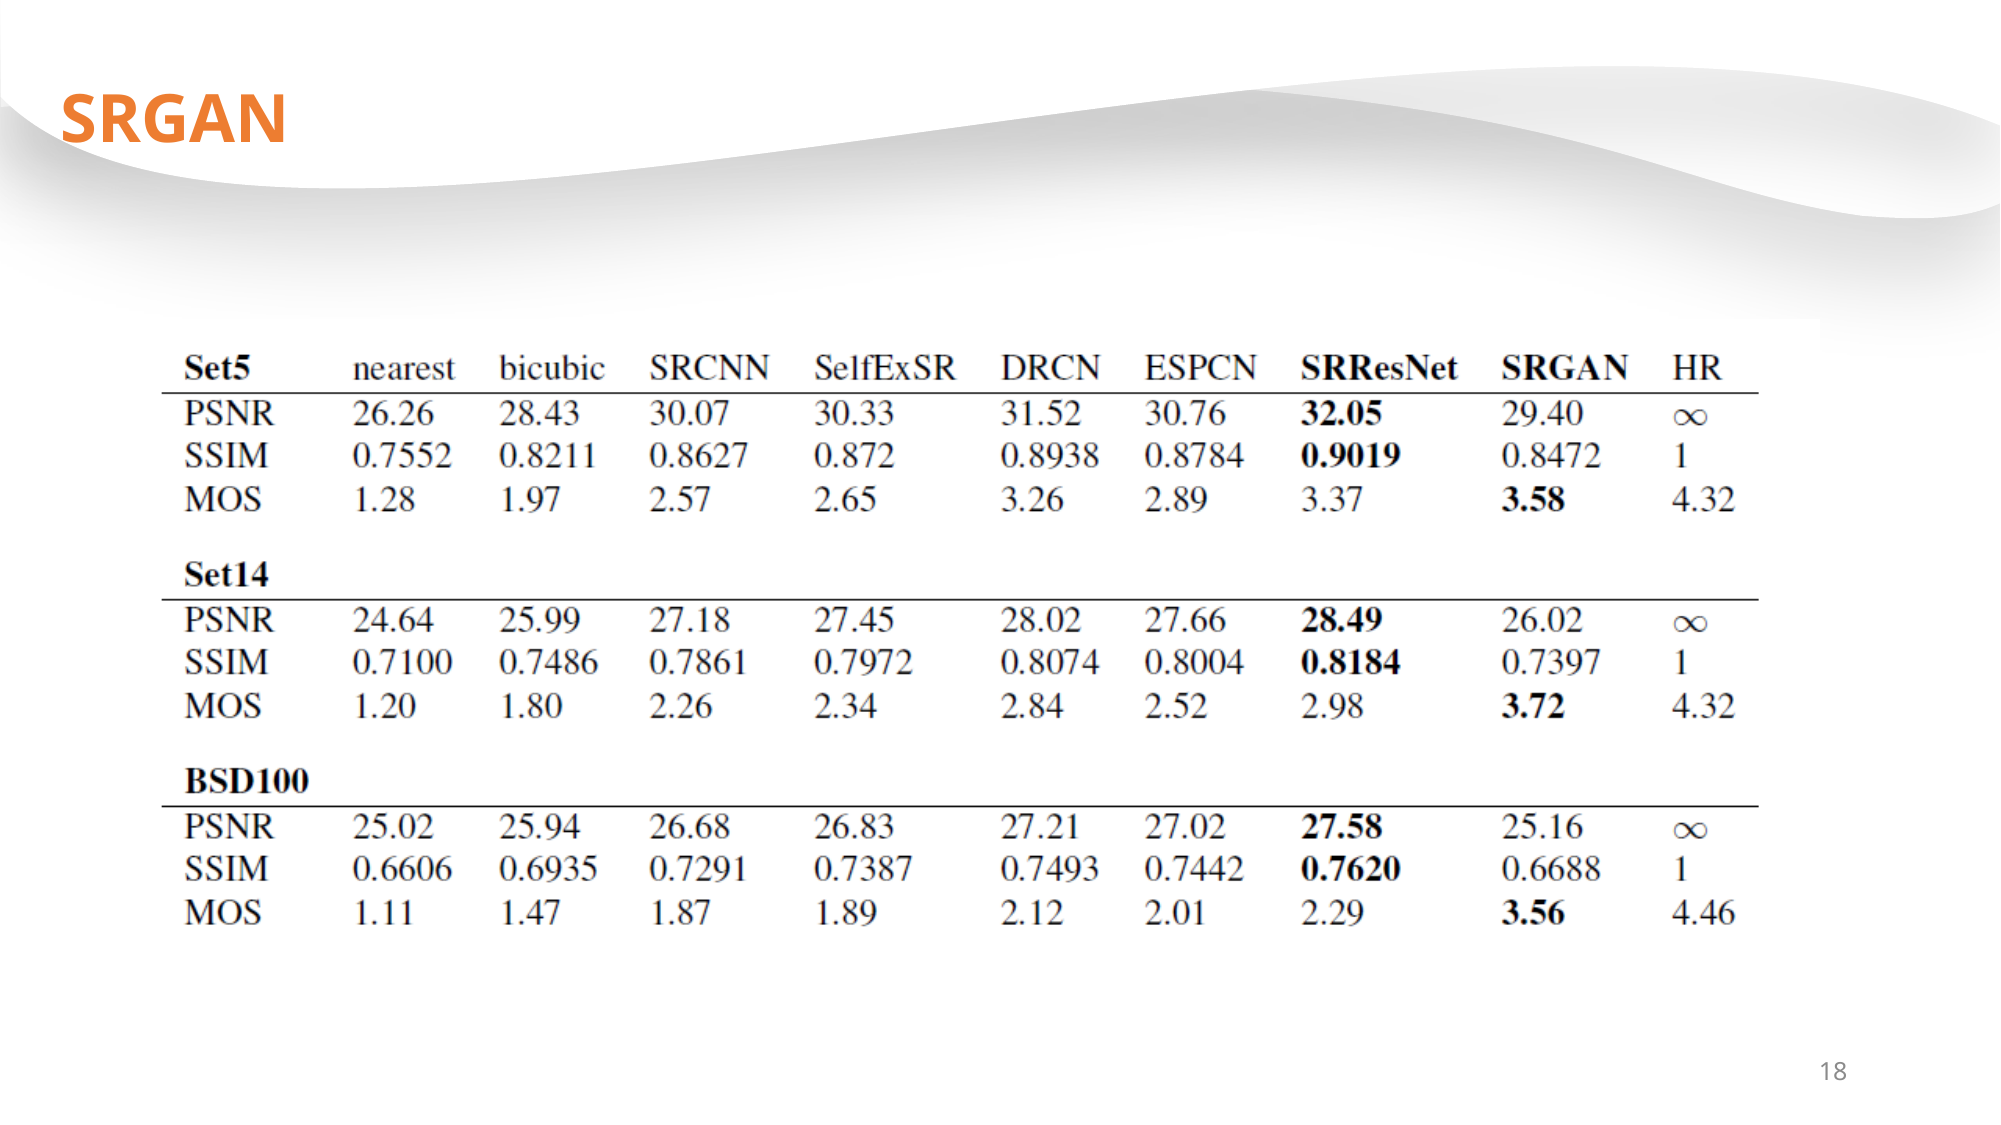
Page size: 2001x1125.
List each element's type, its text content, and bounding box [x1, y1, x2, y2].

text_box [0, 0, 2000, 219]
slide_number 18 [1412, 1042, 1863, 1103]
picture [137, 319, 1820, 975]
